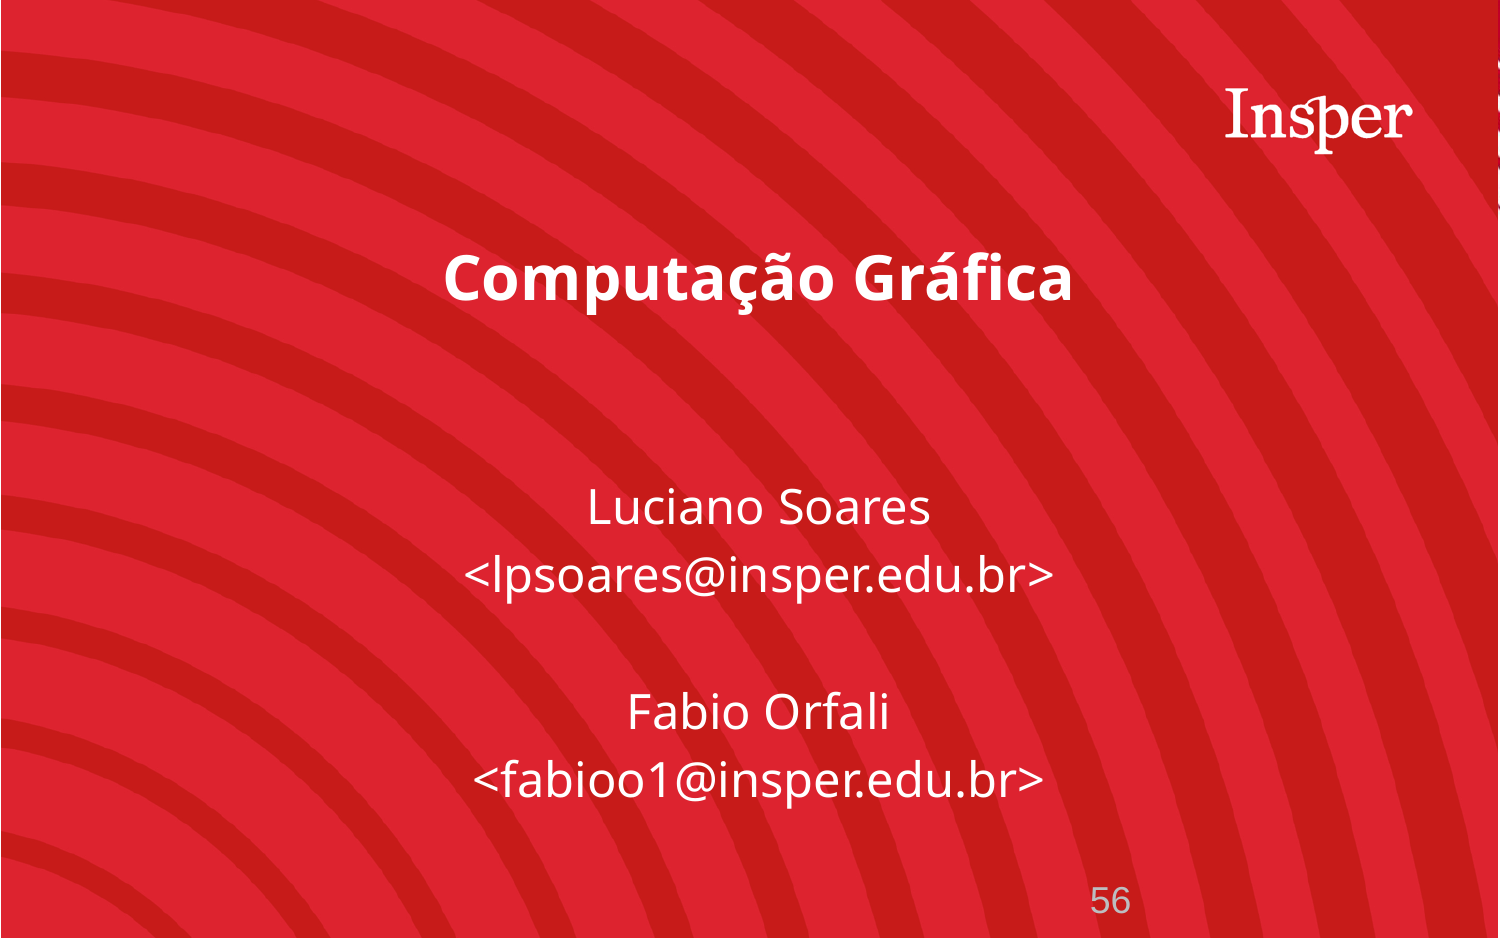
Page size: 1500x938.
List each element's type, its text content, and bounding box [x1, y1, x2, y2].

slide_number 56 [1074, 868, 1425, 919]
list Luciano Soares <lpsoares@insper.edu.br> Fabio Orfali <fabioo1@insper.edu.br> [257, 468, 1262, 846]
list Computação Gráfica [156, 230, 1362, 328]
picture [1, 0, 1500, 938]
